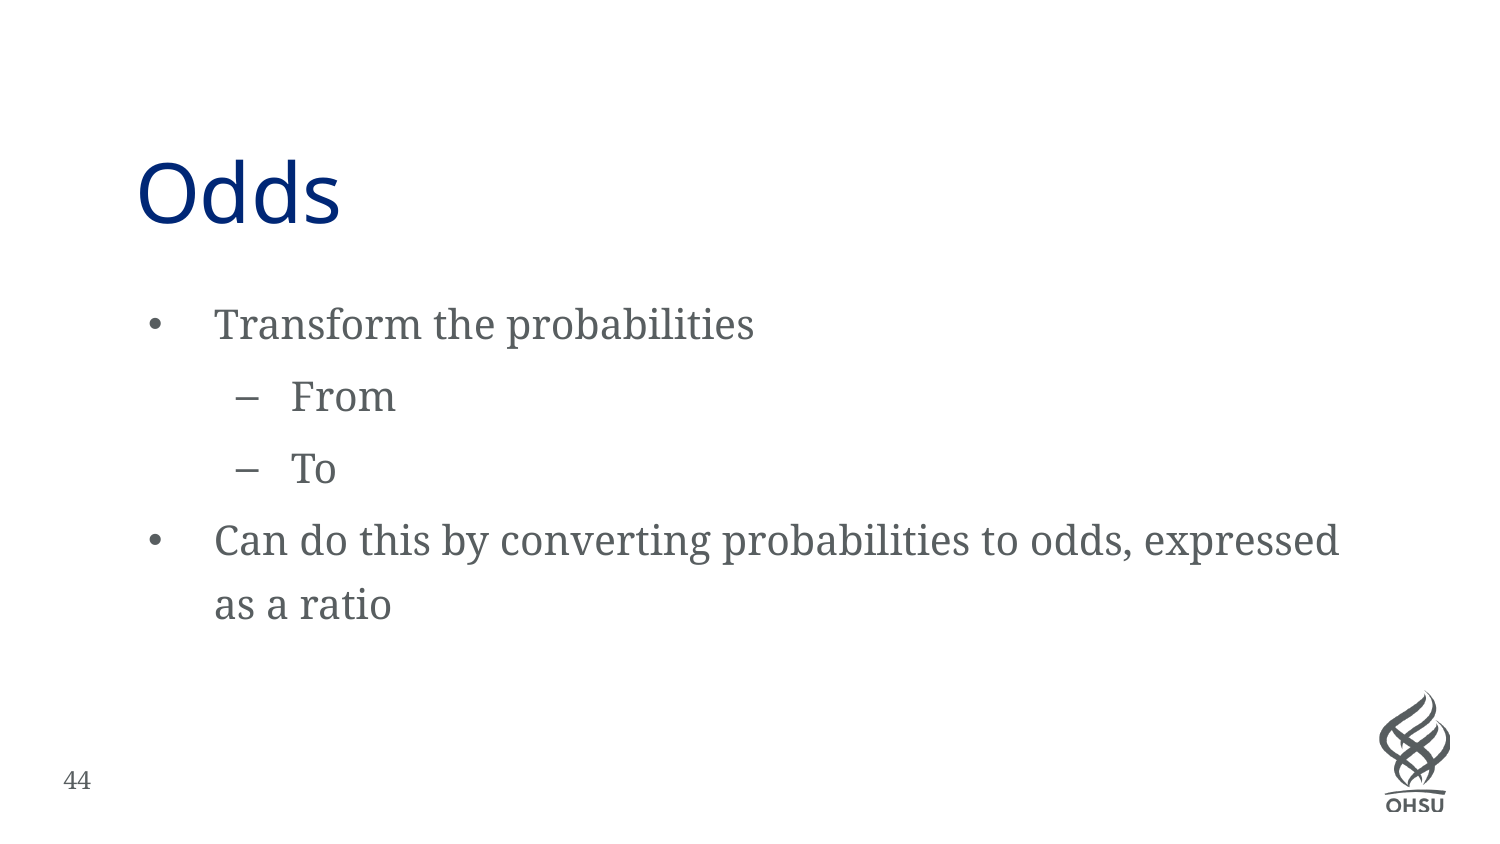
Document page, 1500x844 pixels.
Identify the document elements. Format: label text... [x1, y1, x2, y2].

title Odds [120, 120, 1356, 261]
